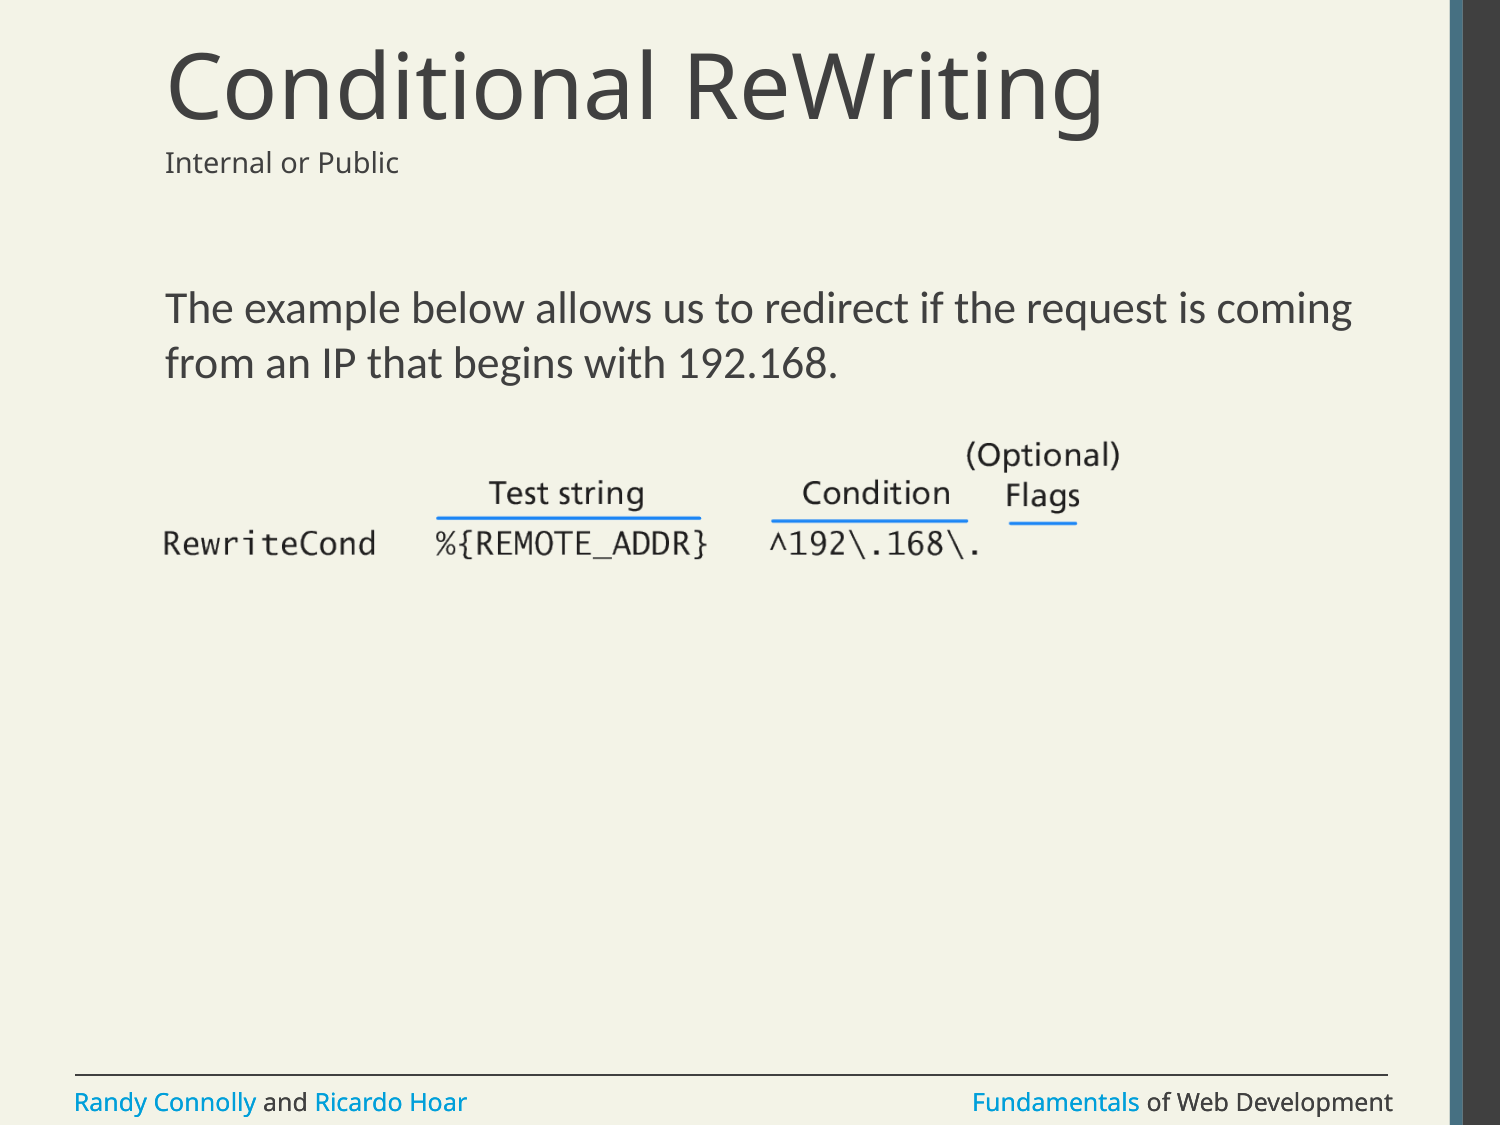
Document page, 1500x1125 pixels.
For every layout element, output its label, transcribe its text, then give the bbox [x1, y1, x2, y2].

picture [162, 436, 1126, 563]
list Internal or Public [150, 137, 1200, 188]
list The example below allows us to redirect if the request is coming from an IP that begins with 192.168. [150, 270, 1375, 1013]
title Conditional ReWriting [150, 20, 1425, 188]
